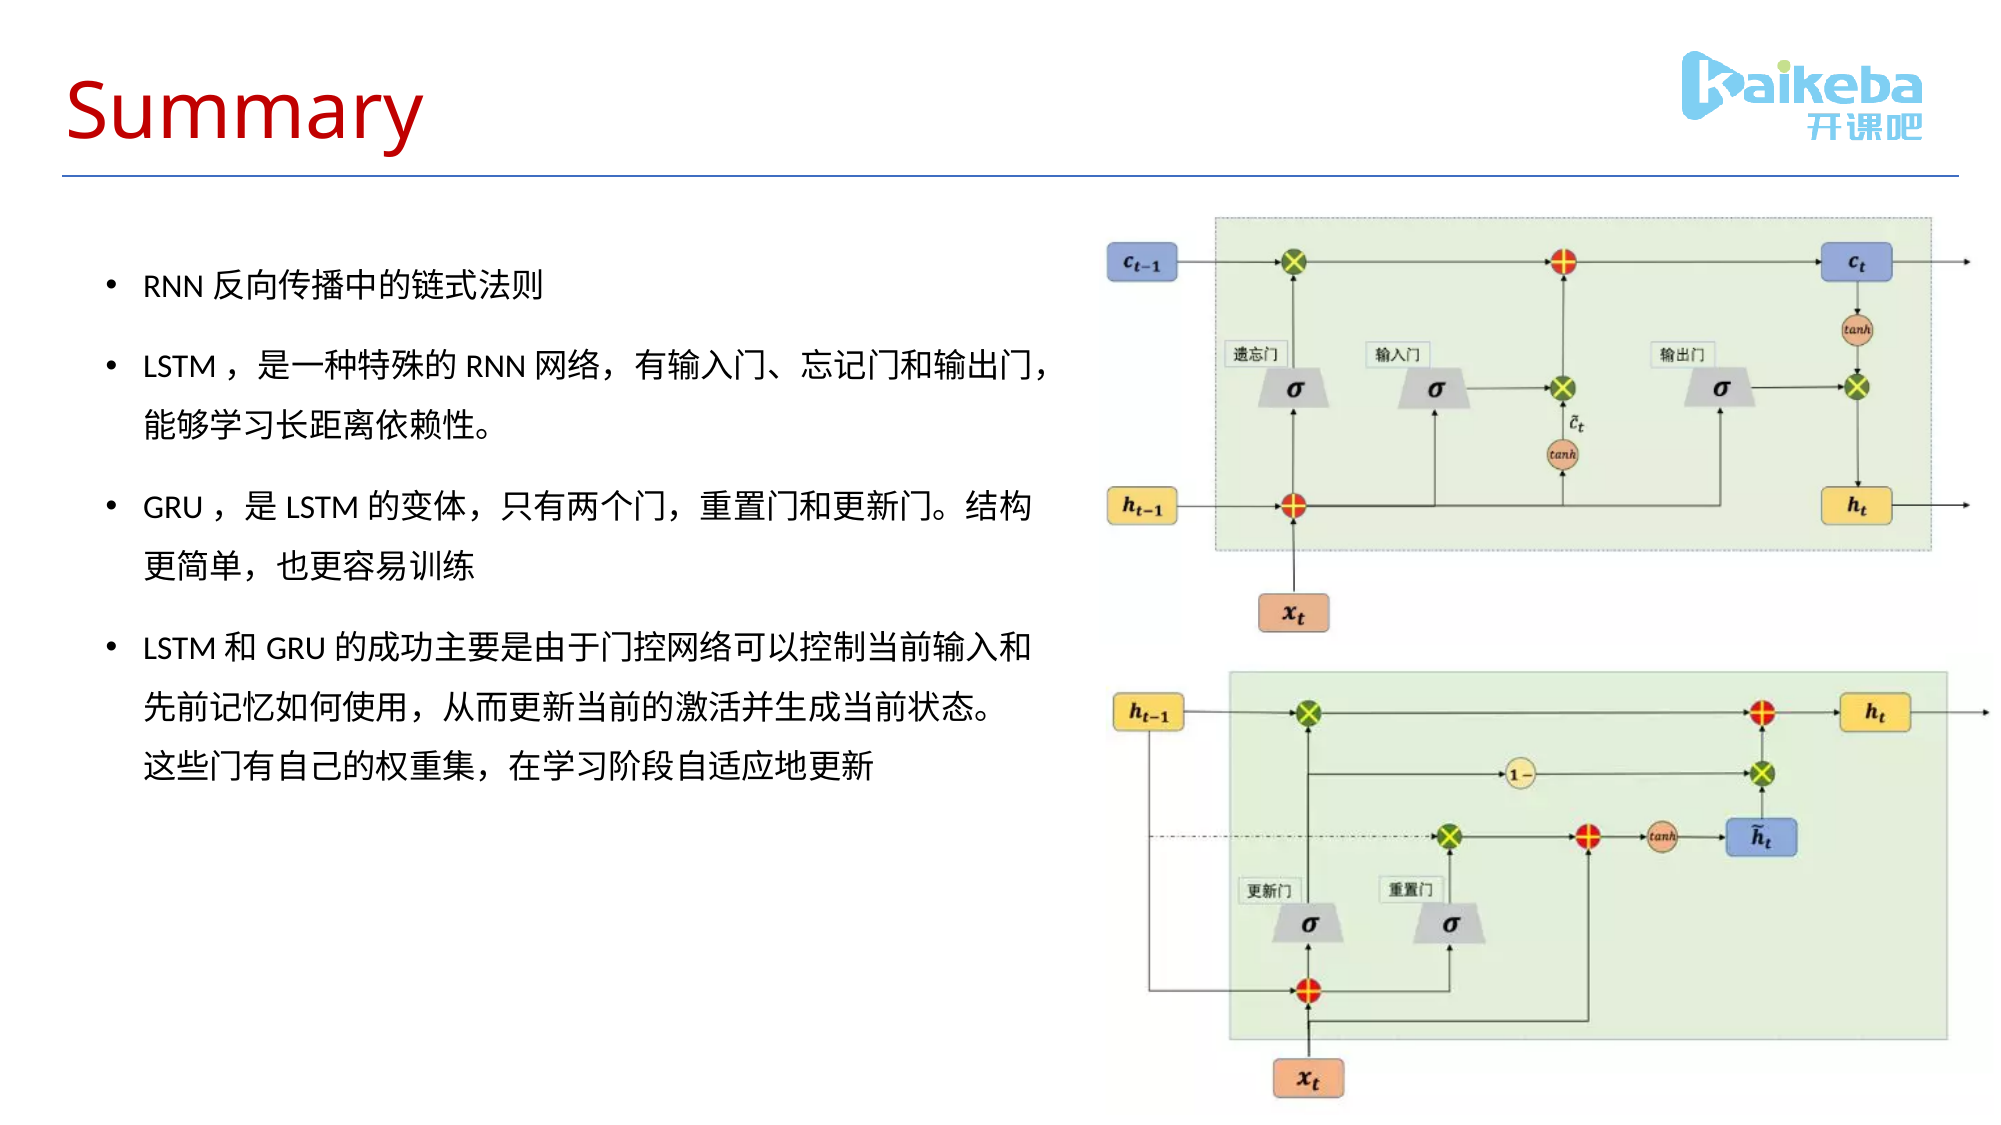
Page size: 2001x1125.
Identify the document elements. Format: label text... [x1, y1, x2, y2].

list [136, 312, 1099, 1012]
text_box RNN反向传播中的链式法则 LSTM，是一种特殊的RNN网络，有输入门、忘记门和输出门，能够学习长距离依赖性。 GRU，是LSTM的变体，只有两个门，重置门和更新门。结构更简单，也更容易训练 LSTM和GRU的成功主要是由于门控网络可以控制当前输入和先前记忆如何使用，从而更新当前的激活并生成当前状态。这些门有自己的权重集，在学习阶段自适应地更新 [98, 236, 1043, 927]
title Summary [57, 59, 1728, 167]
picture [1094, 203, 1996, 1116]
